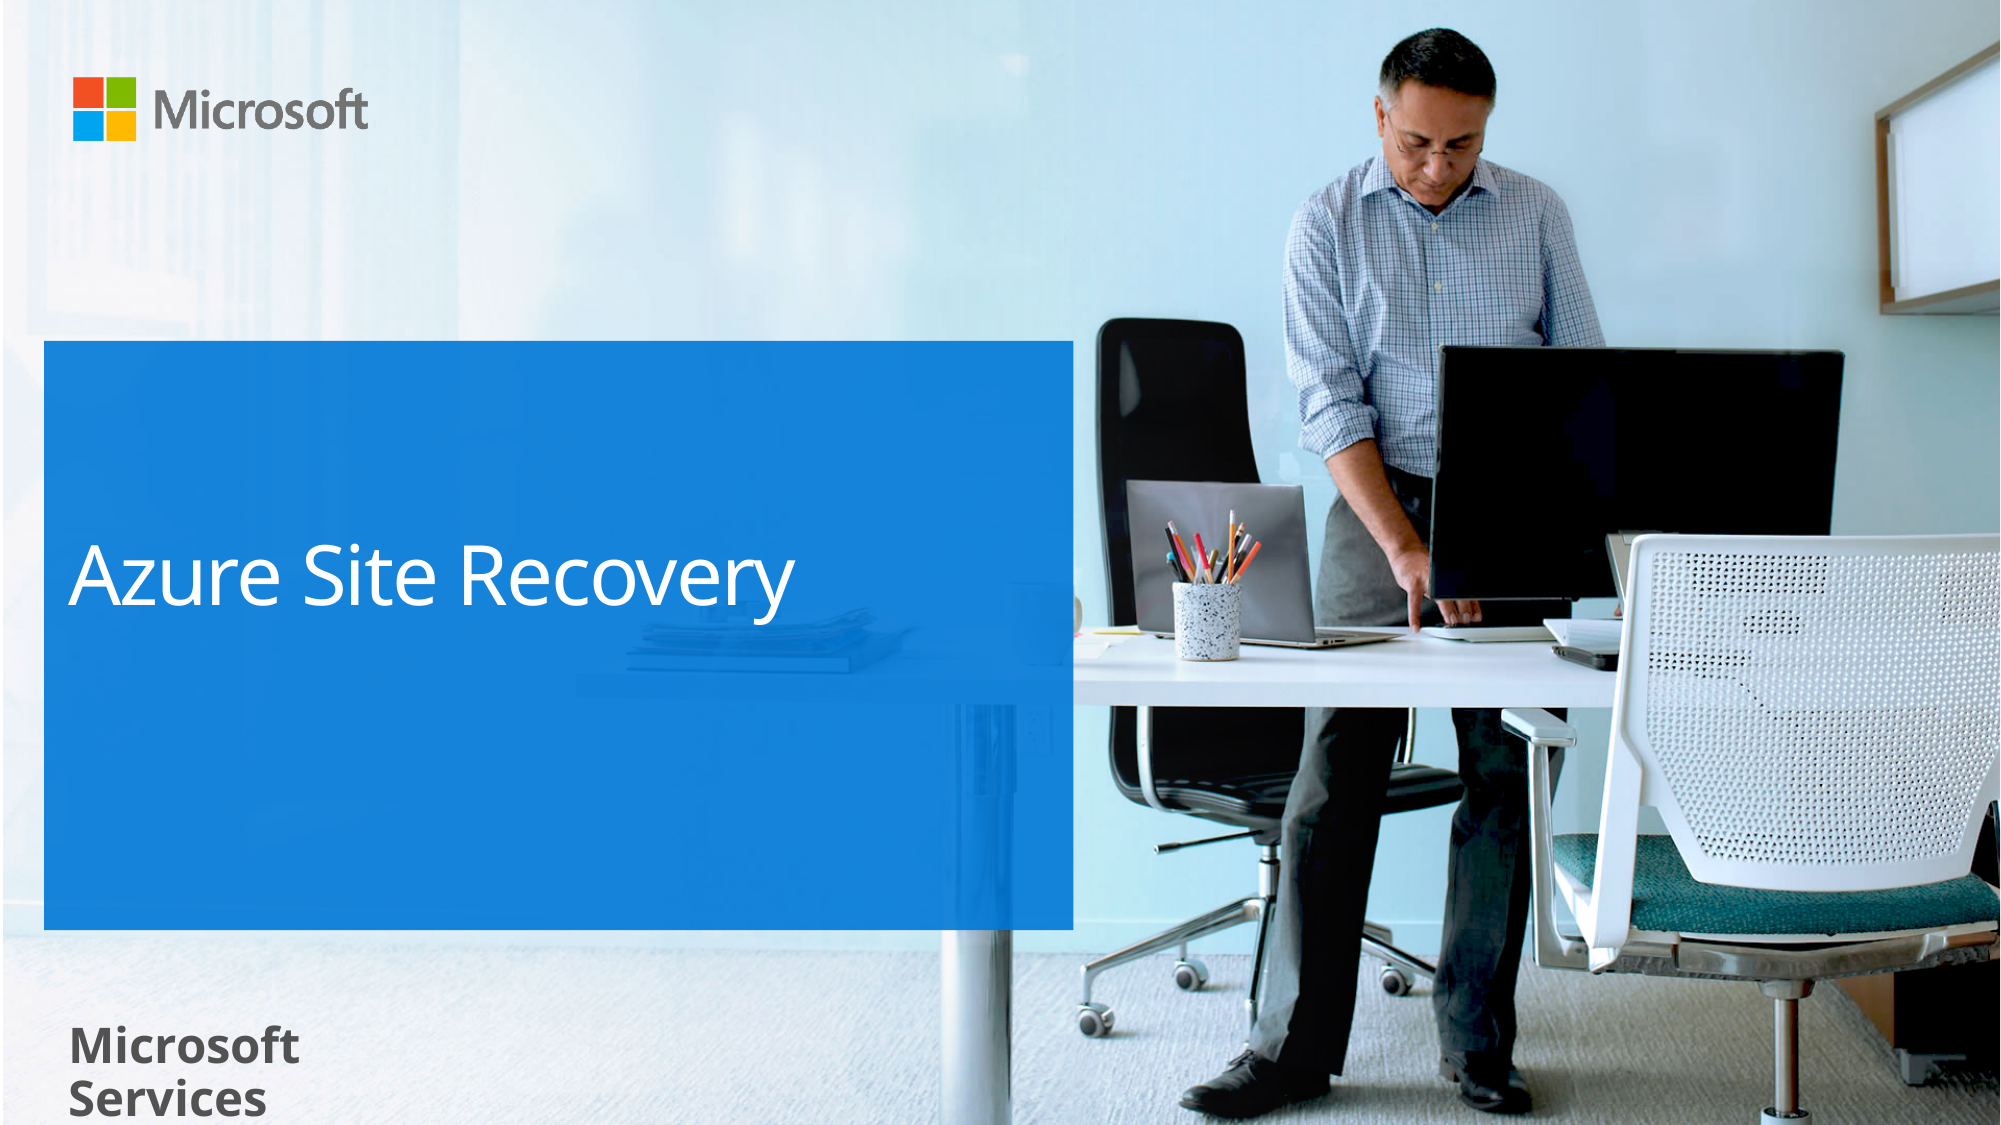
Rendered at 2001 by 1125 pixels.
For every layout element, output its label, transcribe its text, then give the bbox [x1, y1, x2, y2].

picture [3, 0, 2001, 1125]
title Azure Site Recovery [44, 341, 1074, 931]
